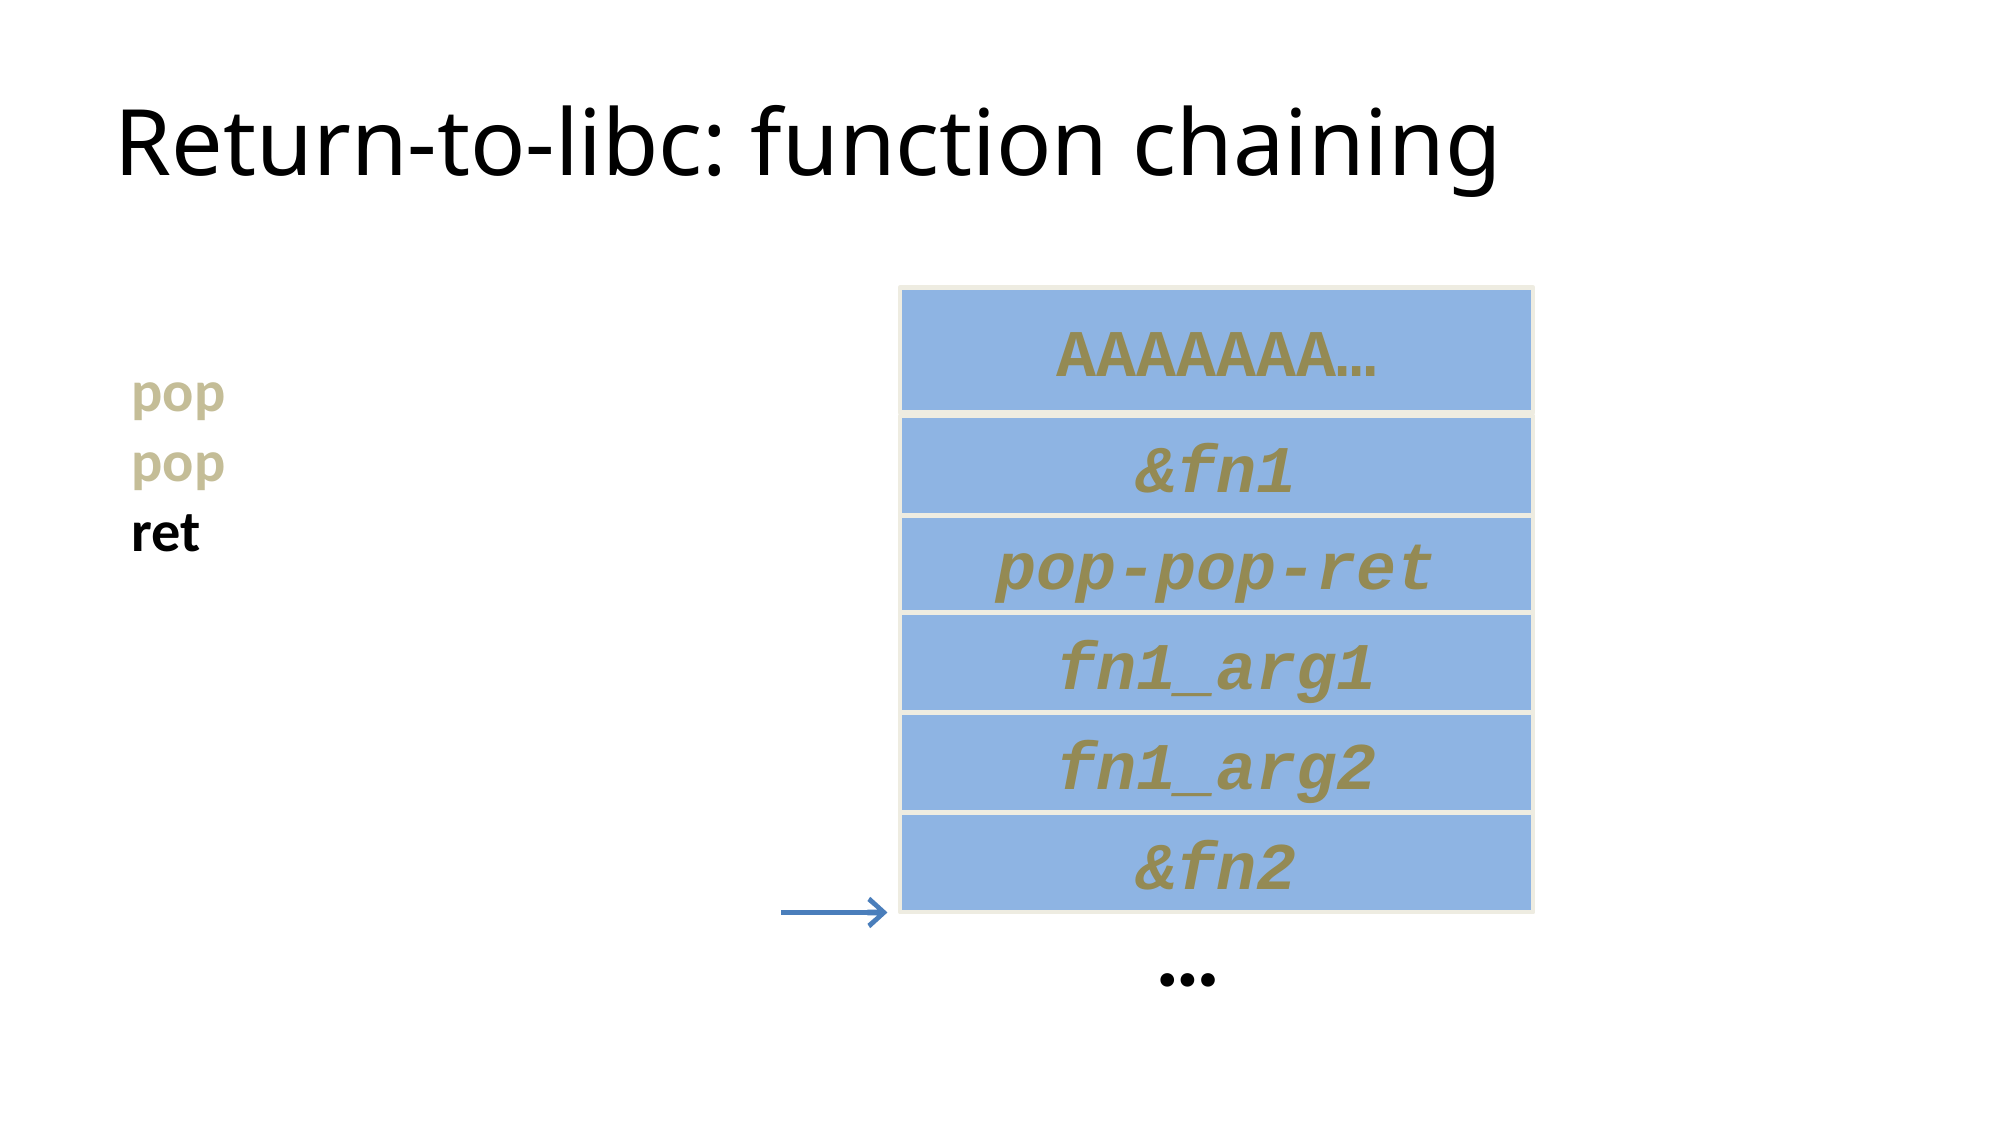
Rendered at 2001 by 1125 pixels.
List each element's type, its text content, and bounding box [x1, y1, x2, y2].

text_box AAAAAAA… [898, 285, 1535, 415]
text_box &fn2 [898, 810, 1535, 914]
text_box pop pop ret [116, 345, 584, 570]
text_box &fn1 [898, 415, 1535, 518]
text_box … [1140, 914, 1236, 1013]
title Return-to-libc: function chaining [99, 45, 1900, 233]
text_box fn1_arg1 [898, 614, 1535, 715]
text_box fn1_arg2 [898, 715, 1535, 810]
text_box pop-pop-ret [898, 518, 1535, 614]
